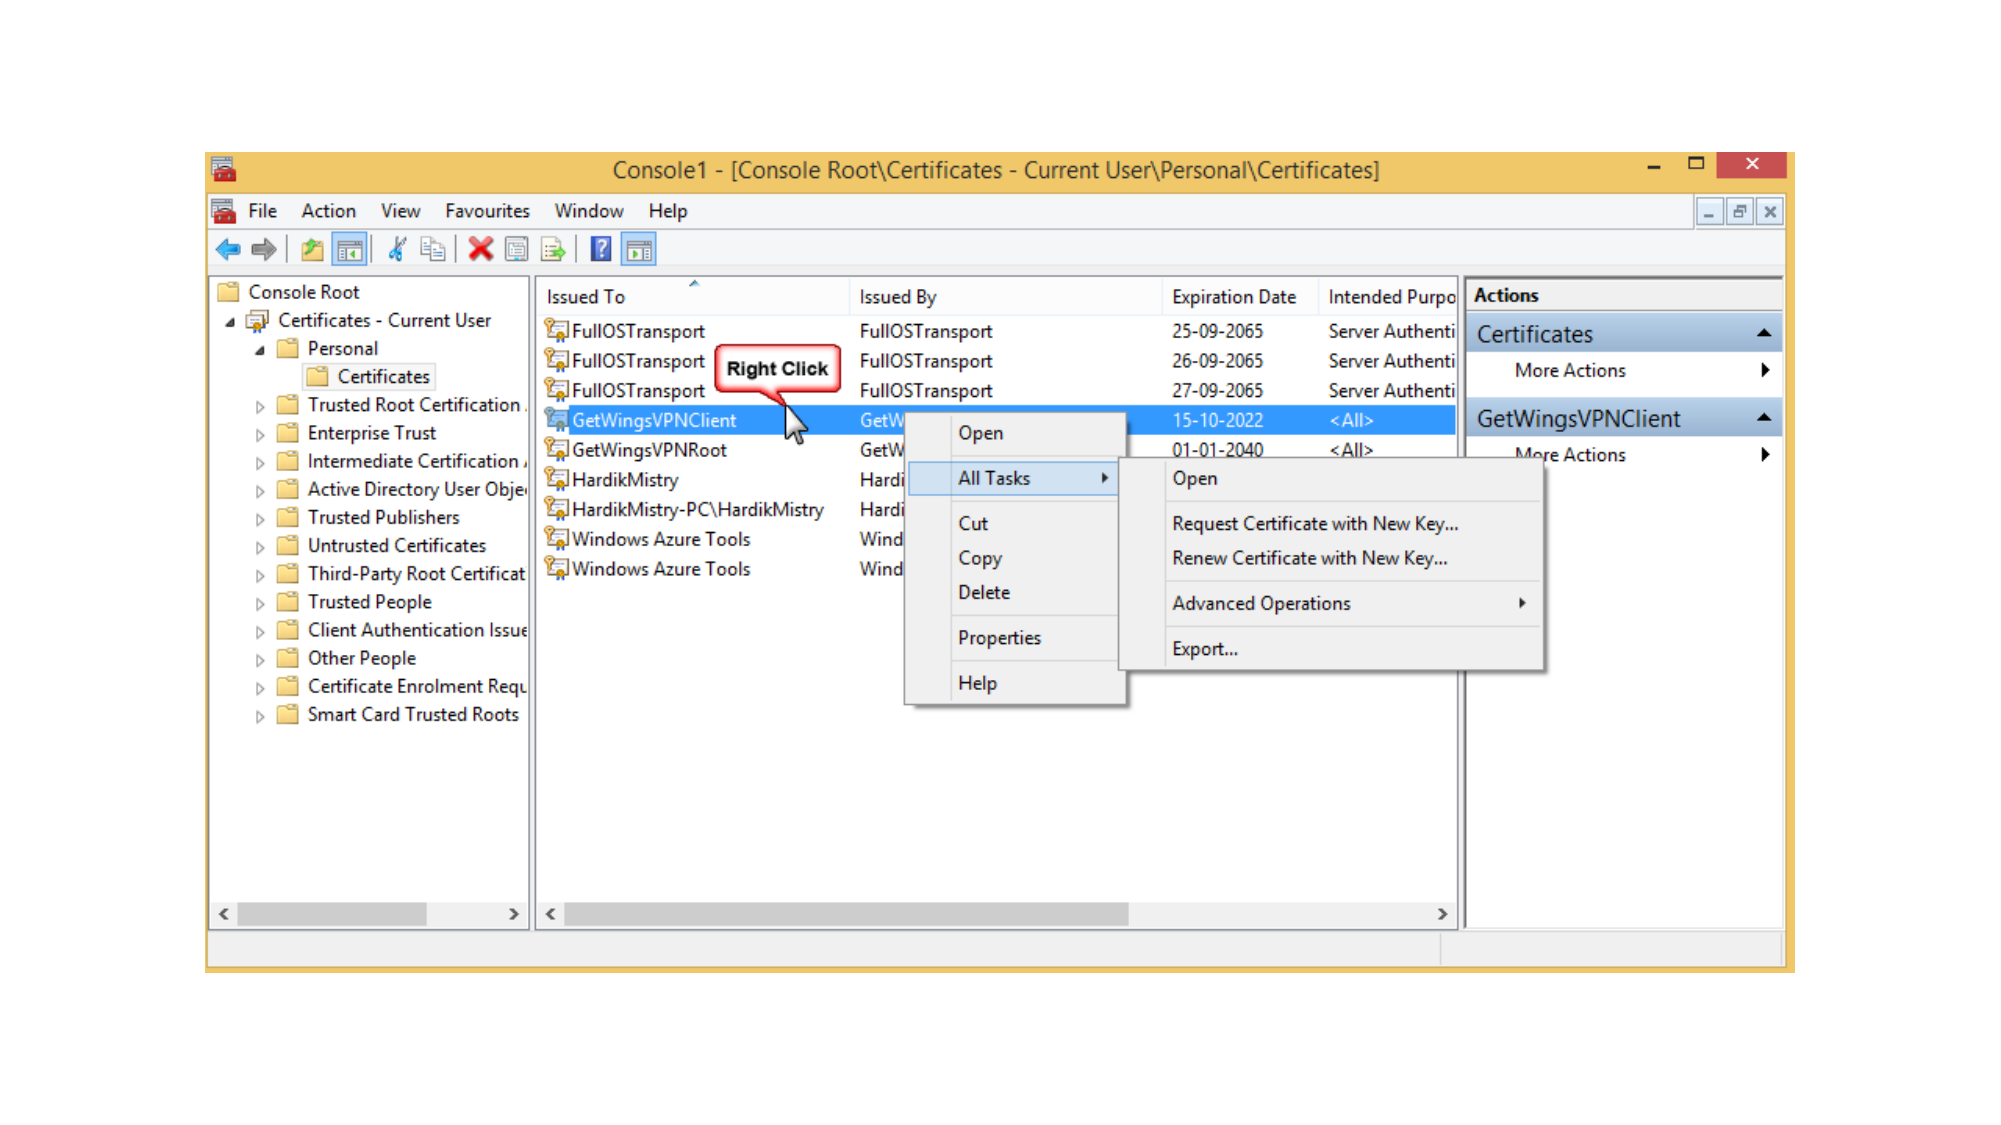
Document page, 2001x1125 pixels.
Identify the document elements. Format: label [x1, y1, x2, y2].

picture [205, 152, 1795, 973]
